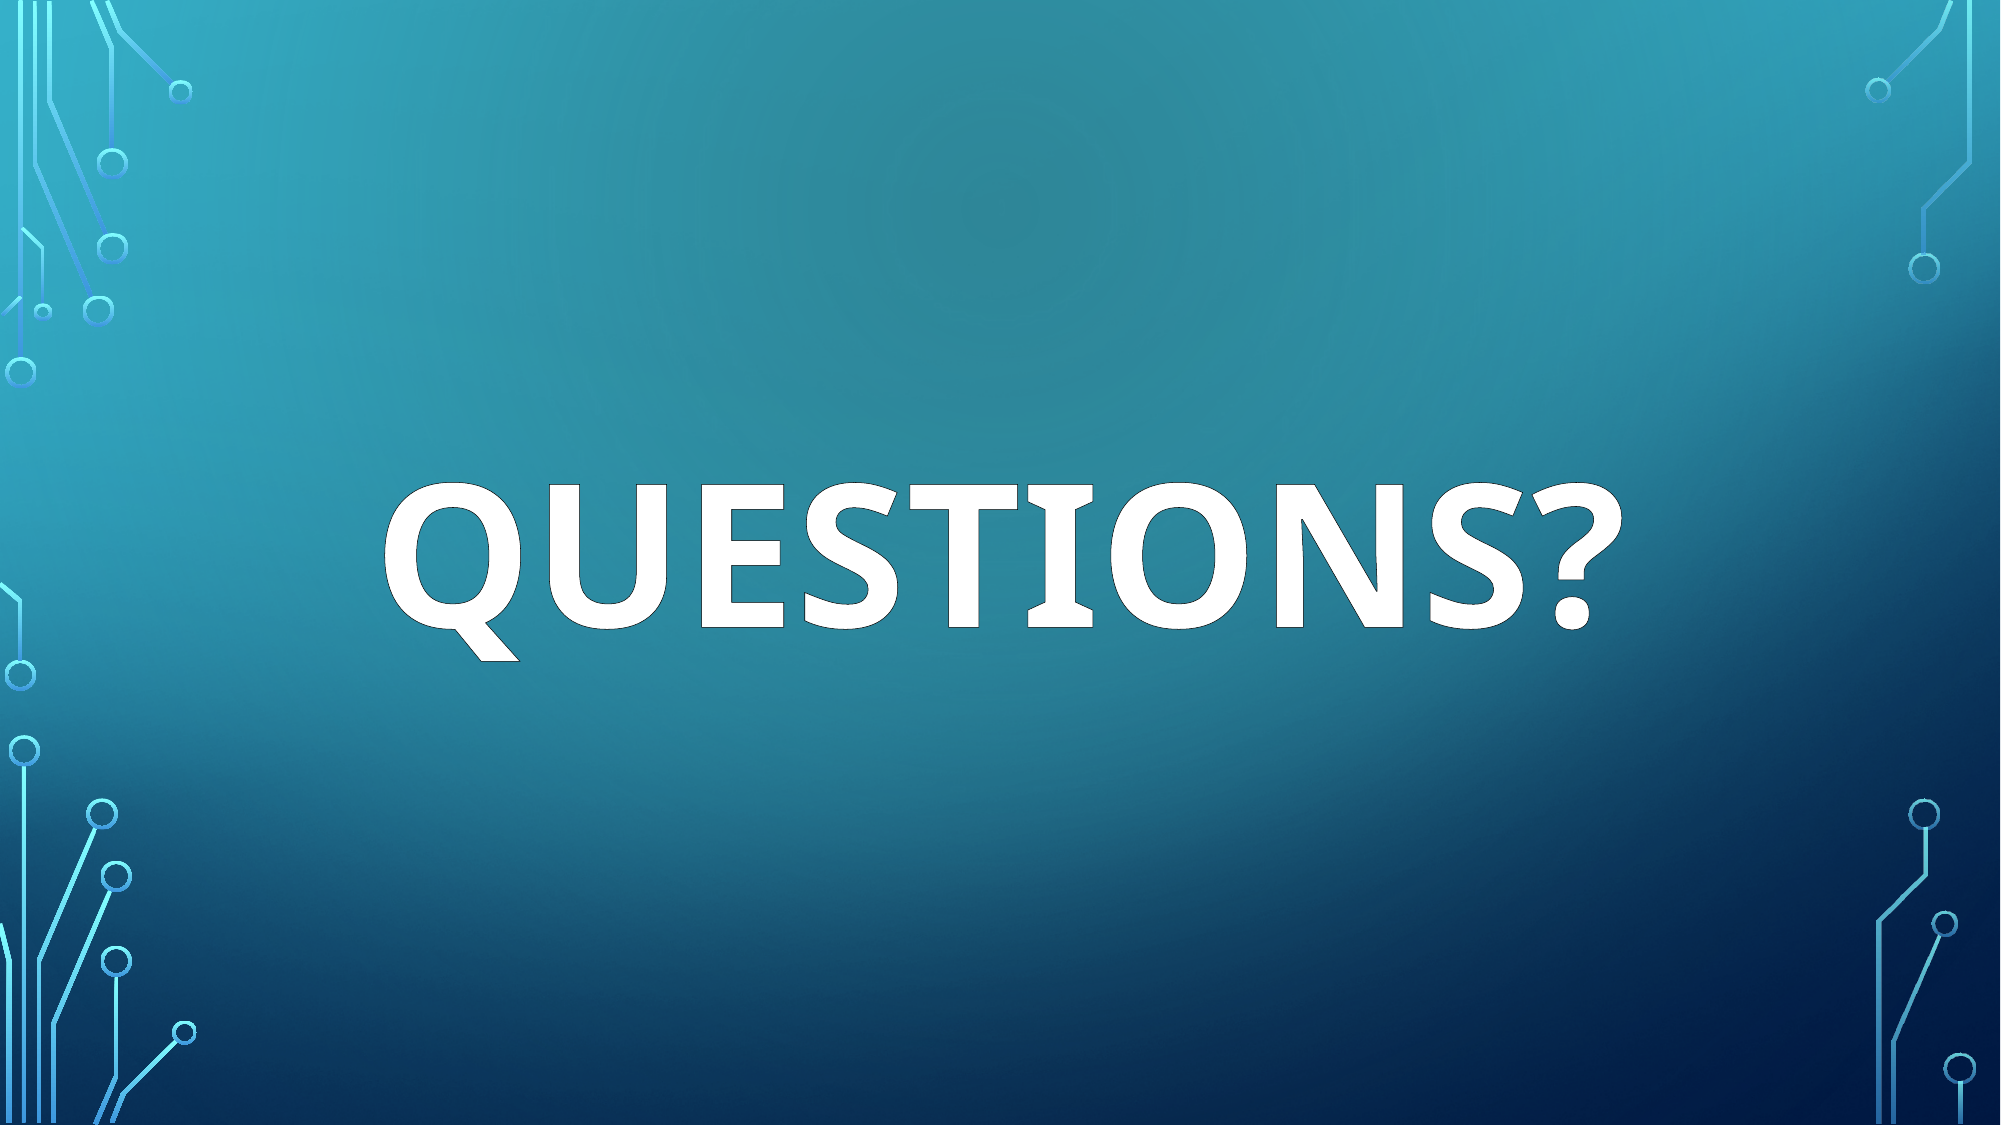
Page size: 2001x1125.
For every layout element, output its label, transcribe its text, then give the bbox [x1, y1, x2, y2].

title Questions? [187, 441, 1813, 684]
